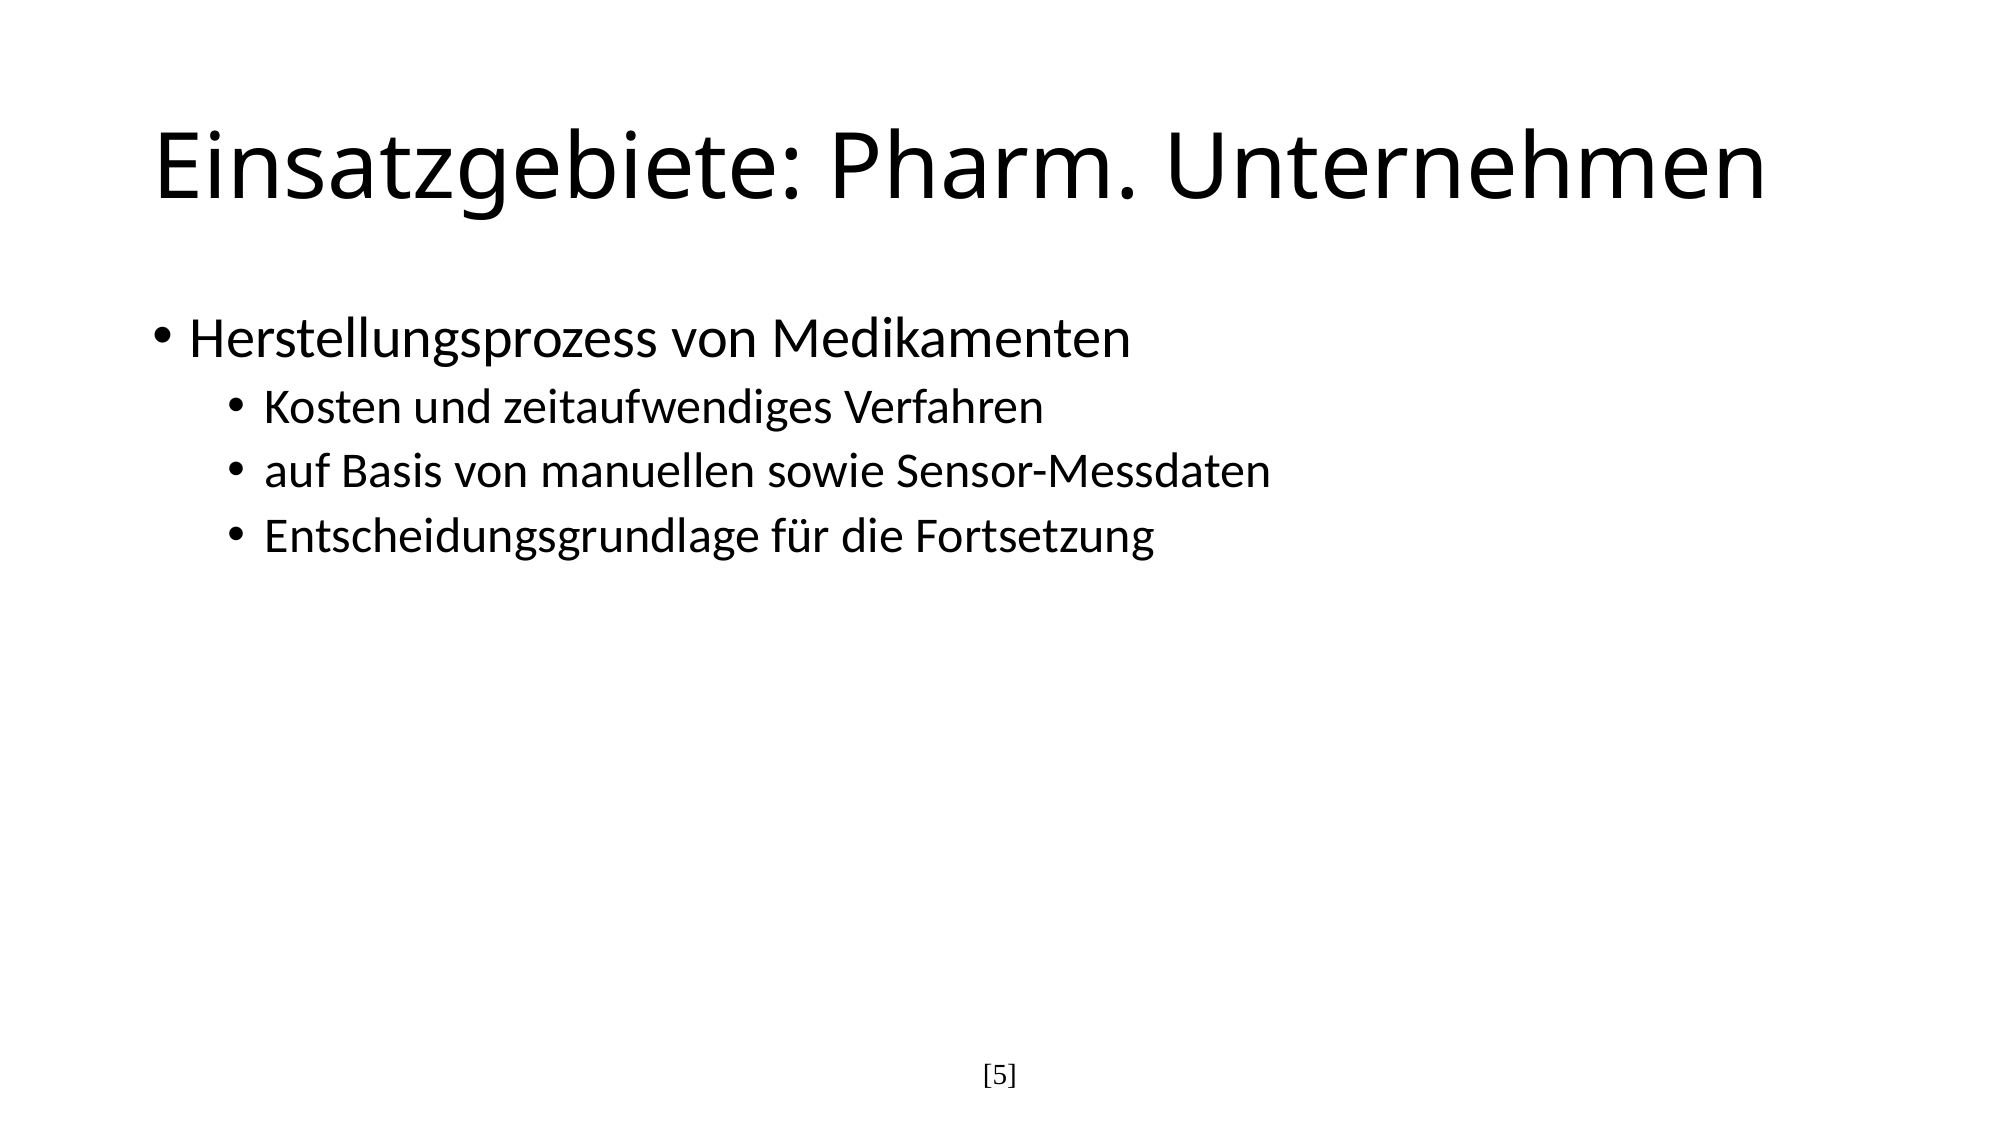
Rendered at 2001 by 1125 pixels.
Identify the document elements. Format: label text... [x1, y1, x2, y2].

title Einsatzgebiete: Pharm. Unternehmen [137, 59, 1863, 278]
list Herstellungsprozess von Medikamenten Kosten und zeitaufwendiges Verfahren auf Basis von manuellen sowie Sensor-Messdaten Entscheidungsgrundlage für die Fortsetzung [137, 299, 1863, 1014]
footer [5] [662, 1042, 1338, 1103]
